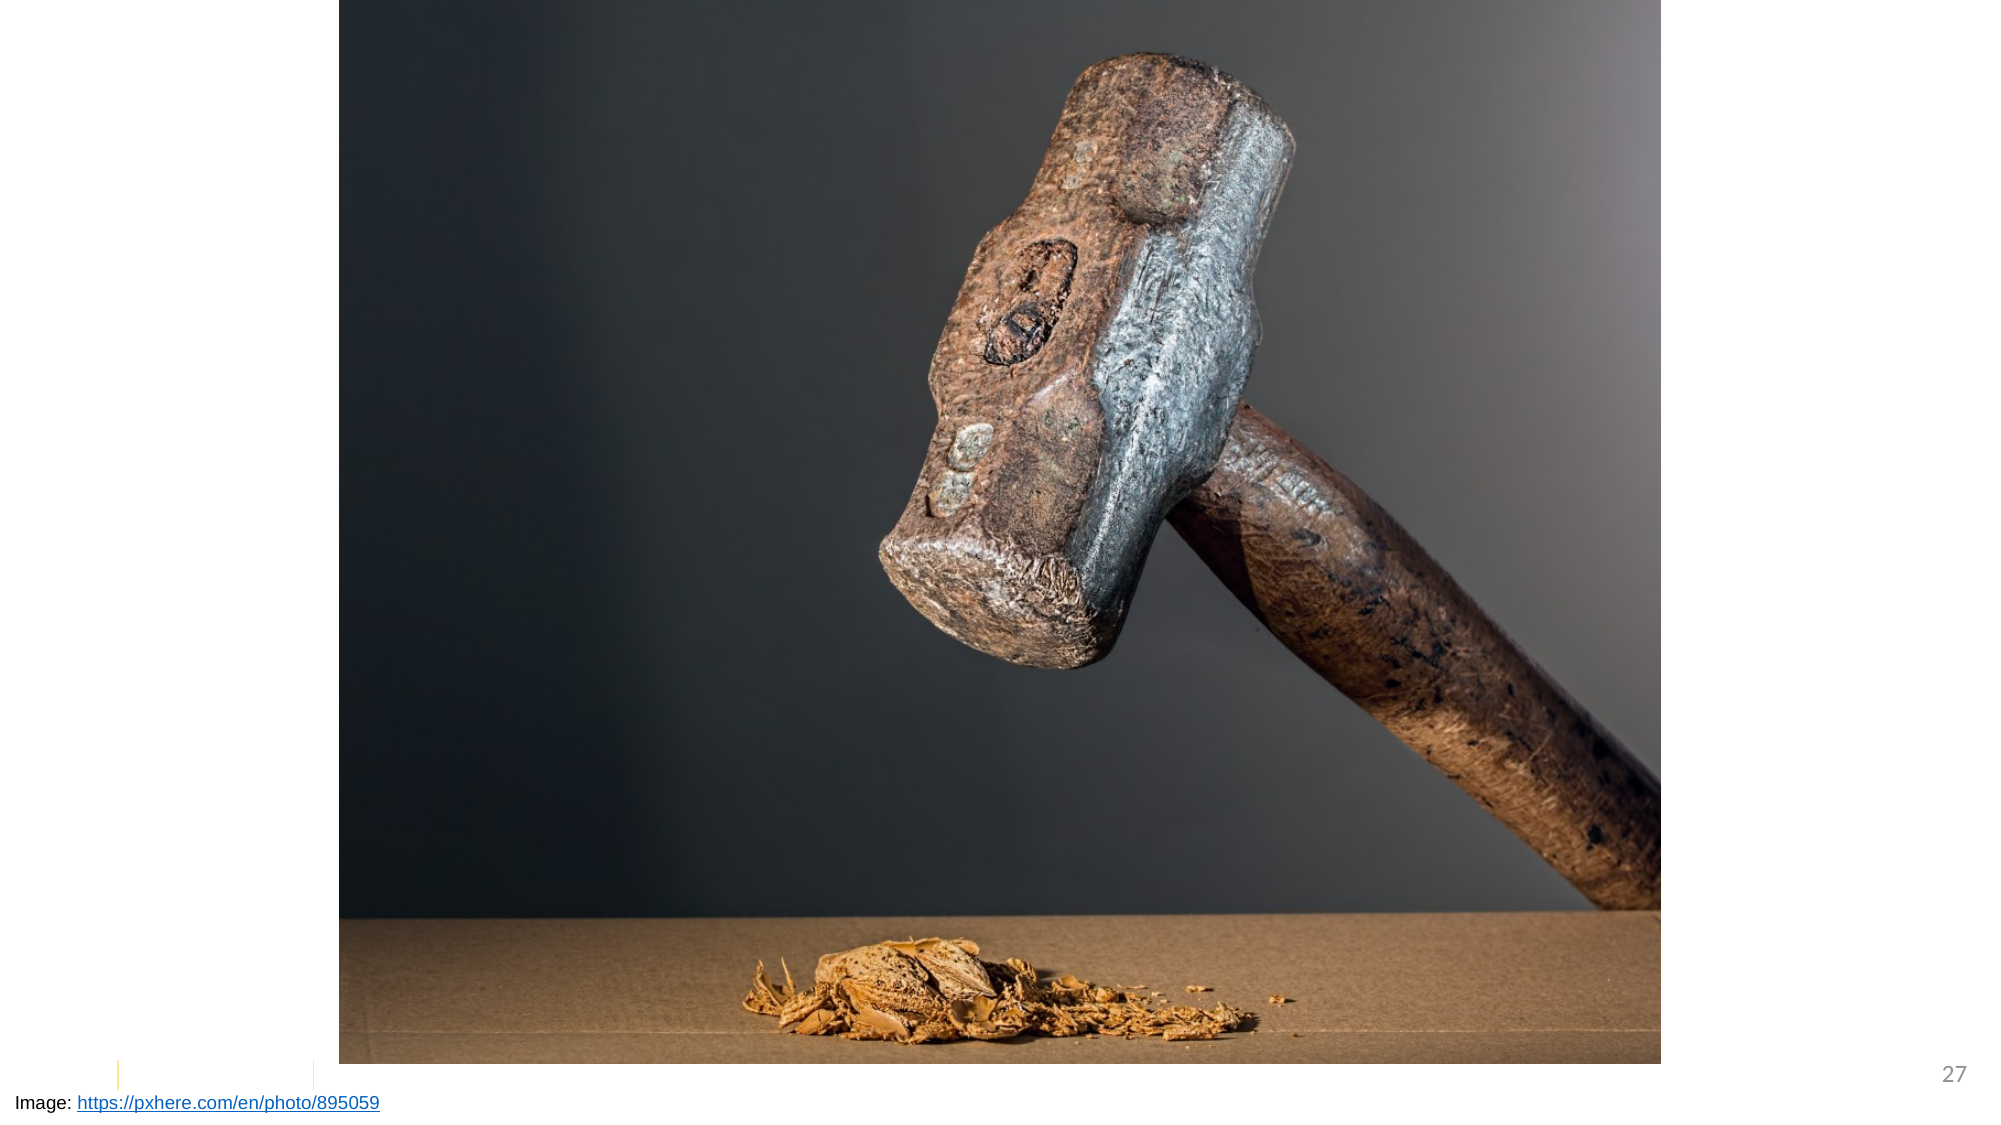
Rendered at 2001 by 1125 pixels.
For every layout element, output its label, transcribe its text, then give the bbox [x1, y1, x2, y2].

picture [339, 0, 1661, 1064]
text_box Image: https://pxhere.com/en/photo/895059 [0, 1083, 2000, 1121]
slide_number 27 [1532, 1042, 1983, 1083]
